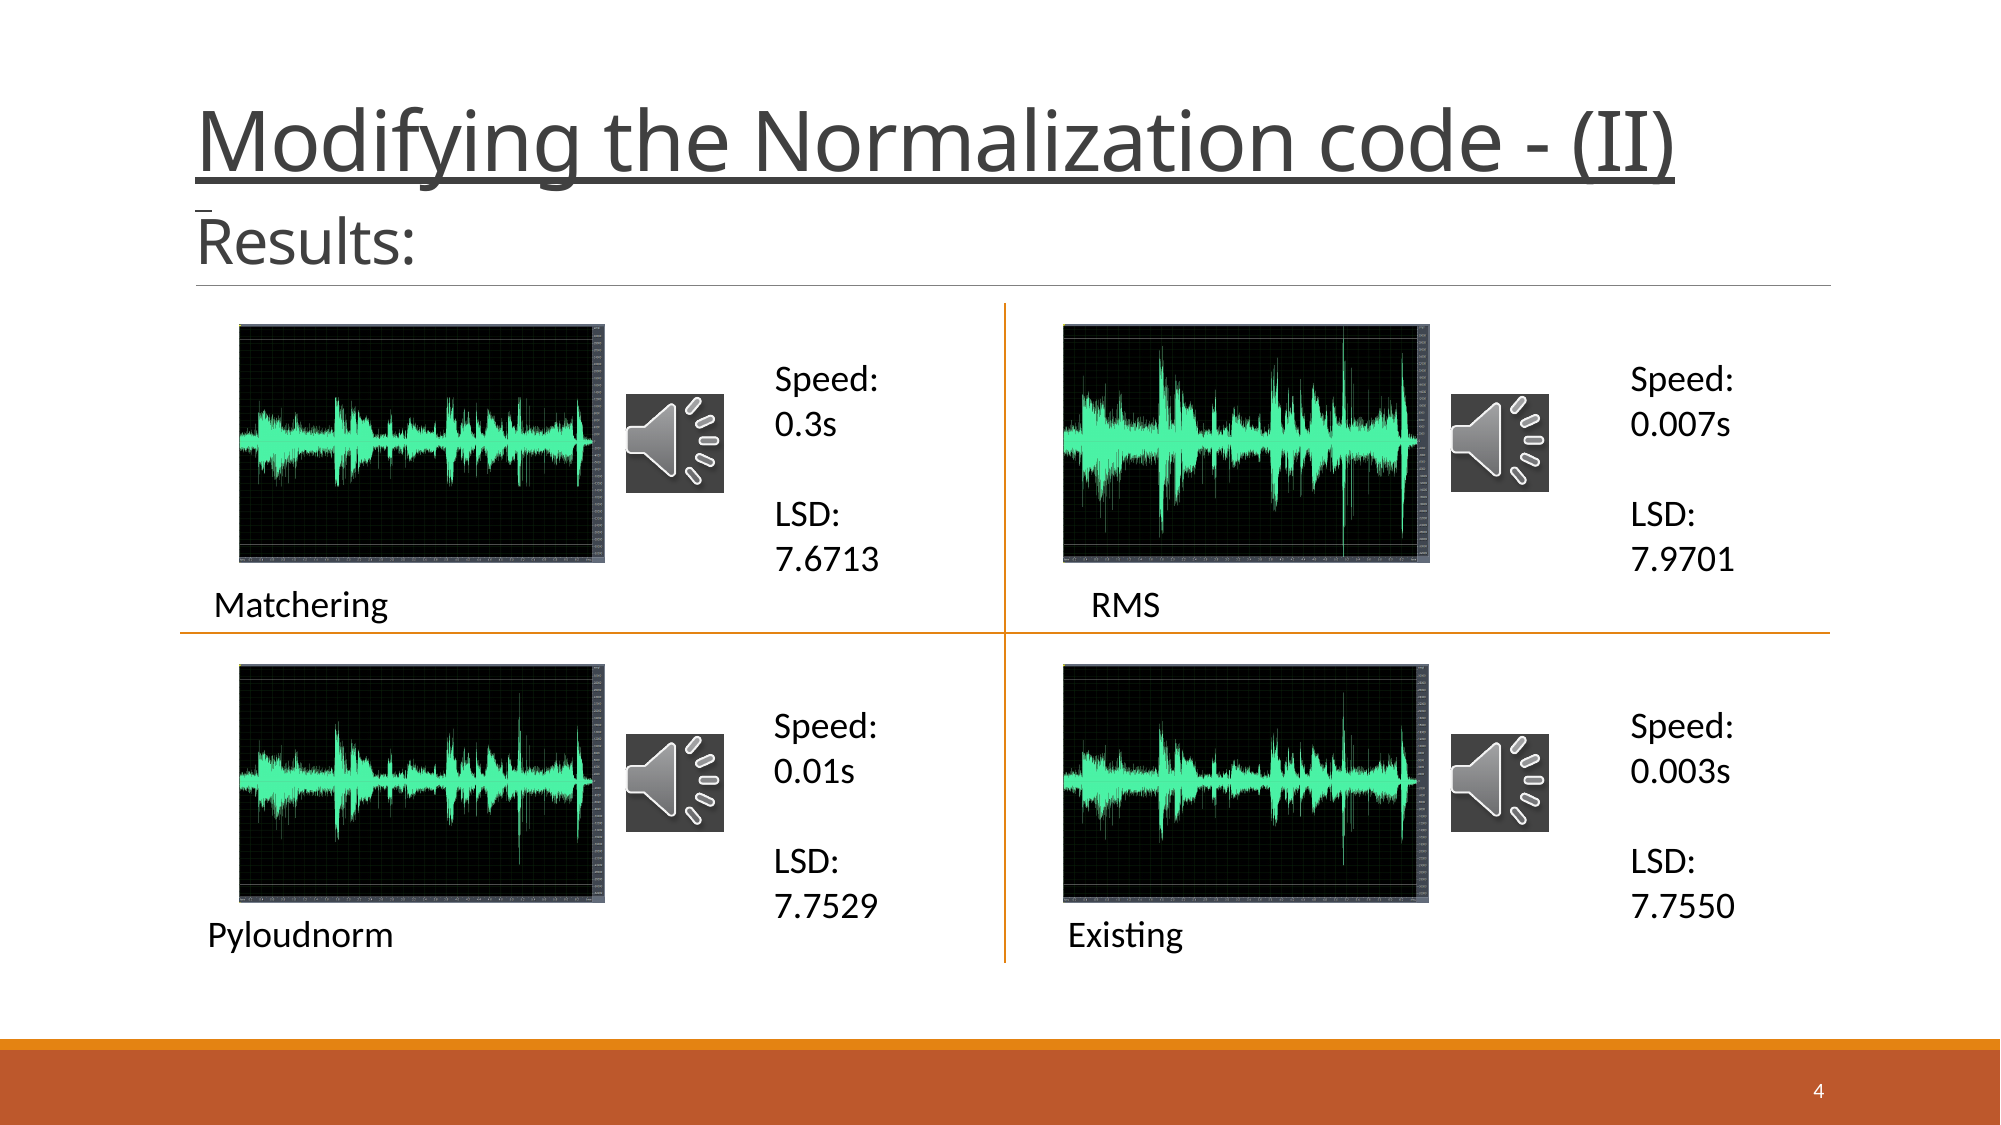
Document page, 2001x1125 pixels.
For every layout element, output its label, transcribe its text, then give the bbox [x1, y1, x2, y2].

text_box RMS [1013, 572, 1247, 630]
text_box Pyloudnorm [179, 902, 422, 962]
text_box Speed: 0.3s LSD: 7.6713 [760, 346, 975, 587]
slide_number 4 [1624, 1059, 1840, 1120]
text_box Matchering [179, 572, 422, 632]
title Modifying the Normalization code - (II) Results: [180, 47, 1830, 285]
picture [1063, 323, 1430, 563]
picture [238, 323, 605, 563]
picture [624, 732, 726, 834]
picture [1449, 392, 1551, 494]
text_box Existing [1013, 902, 1247, 962]
picture [238, 663, 605, 903]
text_box Speed: 0.007s LSD: 7.9701 [1615, 346, 1830, 587]
text_box Speed: 0.01s LSD: 7.7529 [759, 694, 974, 934]
picture [624, 392, 726, 494]
picture [1449, 732, 1551, 834]
text_box Speed: 0.003s LSD: 7.7550 [1615, 694, 1830, 934]
picture [1063, 663, 1430, 903]
